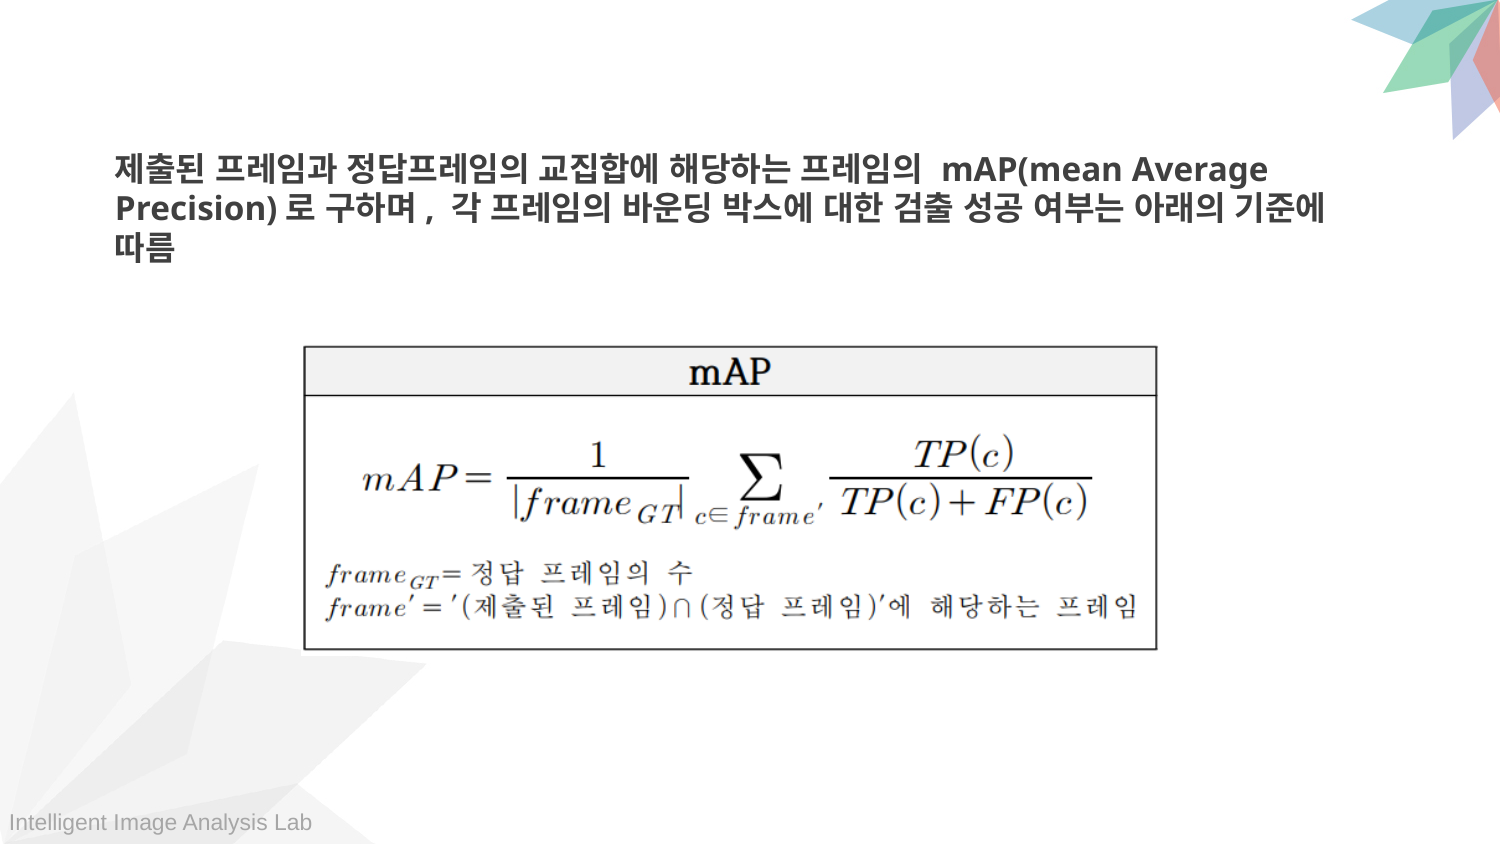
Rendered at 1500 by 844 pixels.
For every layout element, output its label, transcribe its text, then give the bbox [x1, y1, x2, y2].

picture [0, 0, 1500, 844]
text_box 제출된 프레임과 정답프레임의 교집합에 해당하는 프레임의 mAP(mean Average Precision)로 구하며, 각 프레임의 바운딩 박스에 대한 검출 성공 여부는 아래의 기준에 따름 [100, 140, 1400, 275]
